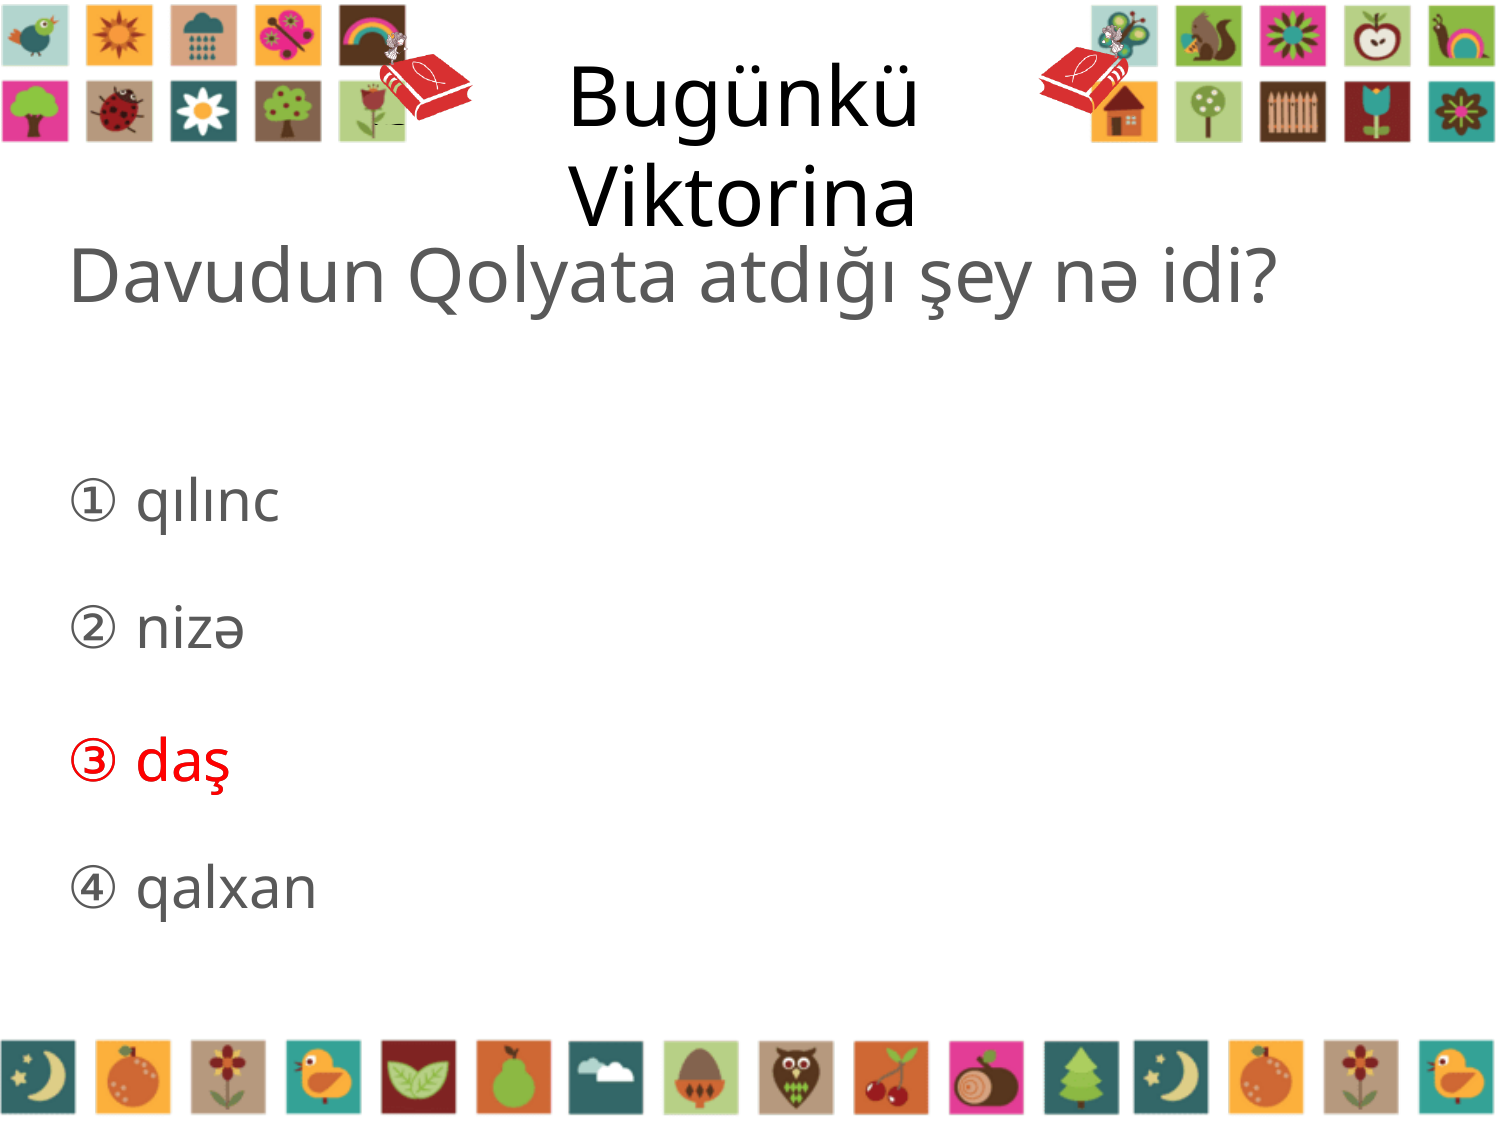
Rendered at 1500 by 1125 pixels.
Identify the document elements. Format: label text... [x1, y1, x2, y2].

picture [0, 3, 505, 150]
text_box ③ daş [53, 716, 1483, 801]
picture [1007, 3, 1500, 150]
text_box ① qılınc [53, 456, 1436, 541]
text_box Davudun Qolyata atdığı şey nə idi? [53, 219, 1436, 325]
text_box ④ qalxan [53, 842, 1483, 928]
text_box Bugünkü Viktorina [411, 35, 1077, 219]
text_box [0, 1028, 1500, 1118]
text_box ② nizə [53, 582, 1436, 668]
